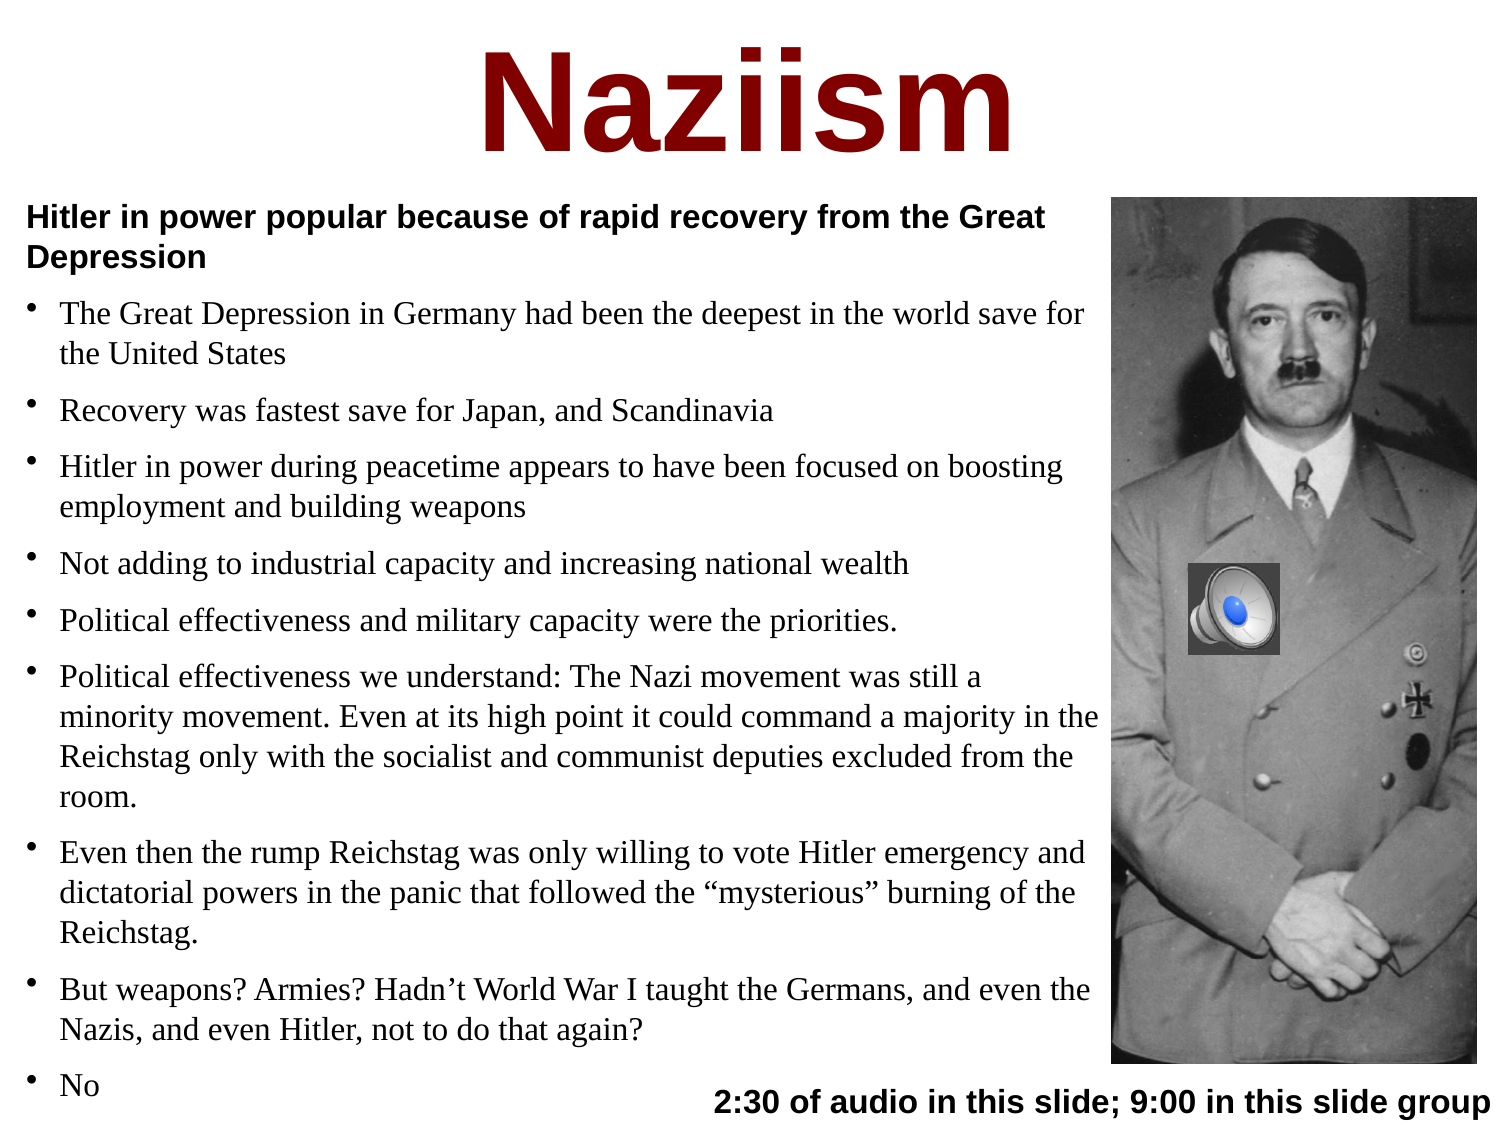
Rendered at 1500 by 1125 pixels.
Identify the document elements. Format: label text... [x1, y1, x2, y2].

text_box Hitler in power popular because of rapid recovery from the Great Depression The Great Depression in Germany had been the deepest in the world save for the United States Recovery was fastest save for Japan, and Scandinavia Hitler in power during peacetime appears to have been focused on boosting employment and building weapons Not adding to industrial capacity and increasing national wealth Political effectiveness and military capacity were the priorities. Political effectiveness we understand: The Nazi movement was still a minority movement. Even at its high point it could command a majority in the Reichstag only with the socialist and communist deputies excluded from the room. Even then the rump Reichstag was only willing to vote Hitler emergency and dictatorial powers in the panic that followed the “mysterious” burning of the Reichstag. But weapons? Armies? Hadn’t World War I taught the Germans, and even the Nazis, and even Hitler, not to do that again? No [18, 187, 1112, 1073]
text_box 2:30 of audio in this slide; 9:00 in this slide group [652, 1072, 1500, 1125]
picture [1111, 196, 1477, 1064]
title Naziism [17, 0, 1478, 188]
